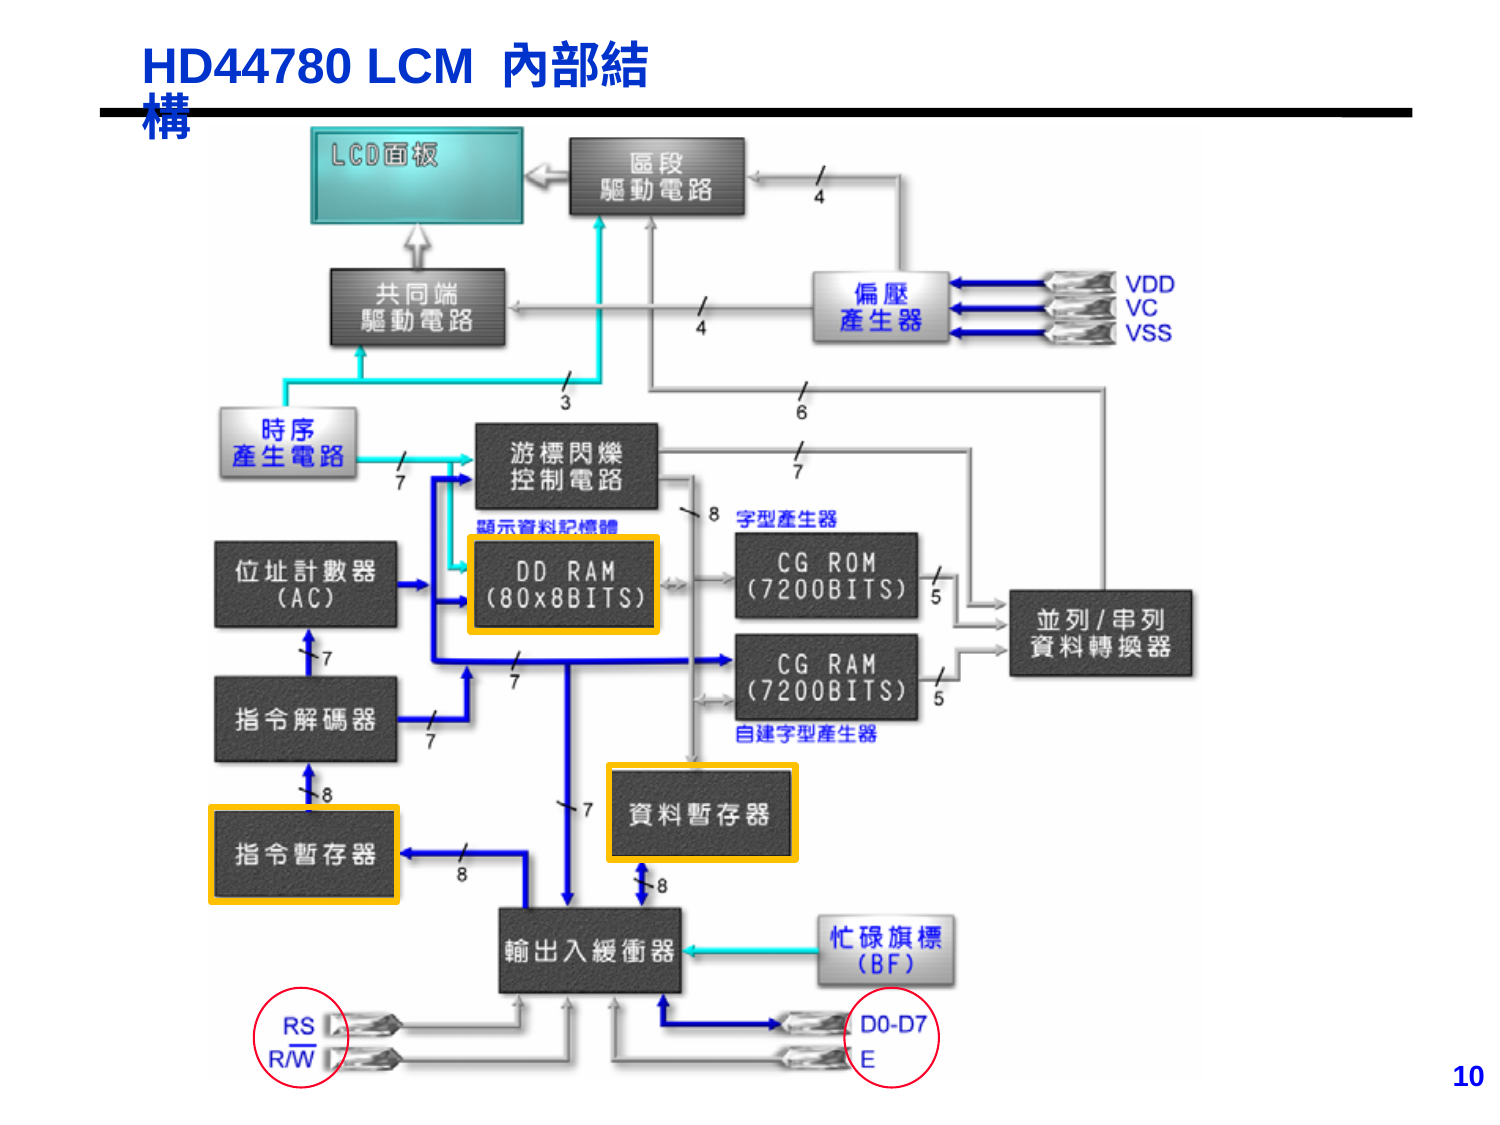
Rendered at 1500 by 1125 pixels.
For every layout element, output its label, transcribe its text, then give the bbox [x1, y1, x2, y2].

picture [208, 125, 1202, 1083]
slide_number 10 [1187, 1050, 1500, 1125]
title HD44780 LCM 內部結構 [131, 37, 706, 99]
